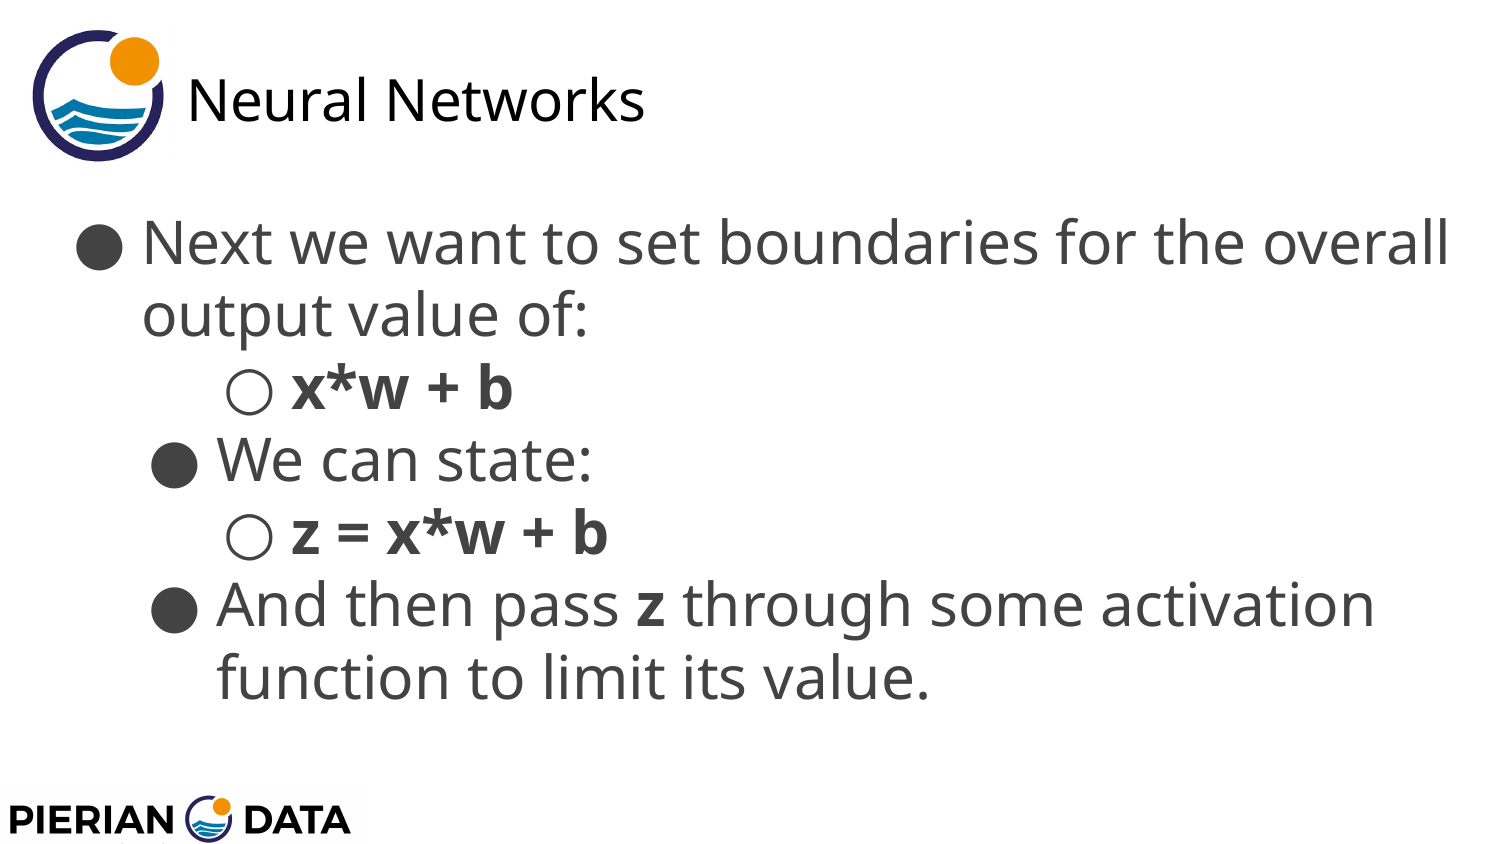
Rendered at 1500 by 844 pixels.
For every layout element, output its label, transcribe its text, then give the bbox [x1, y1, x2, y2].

picture [0, 787, 368, 844]
title Neural Networks [176, 48, 1449, 143]
picture [24, 24, 172, 167]
list Next we want to set boundaries for the overall output value of: x*w + b We can state: z = x*w + b And then pass z through some activation function to limit its value. [51, 189, 1476, 750]
